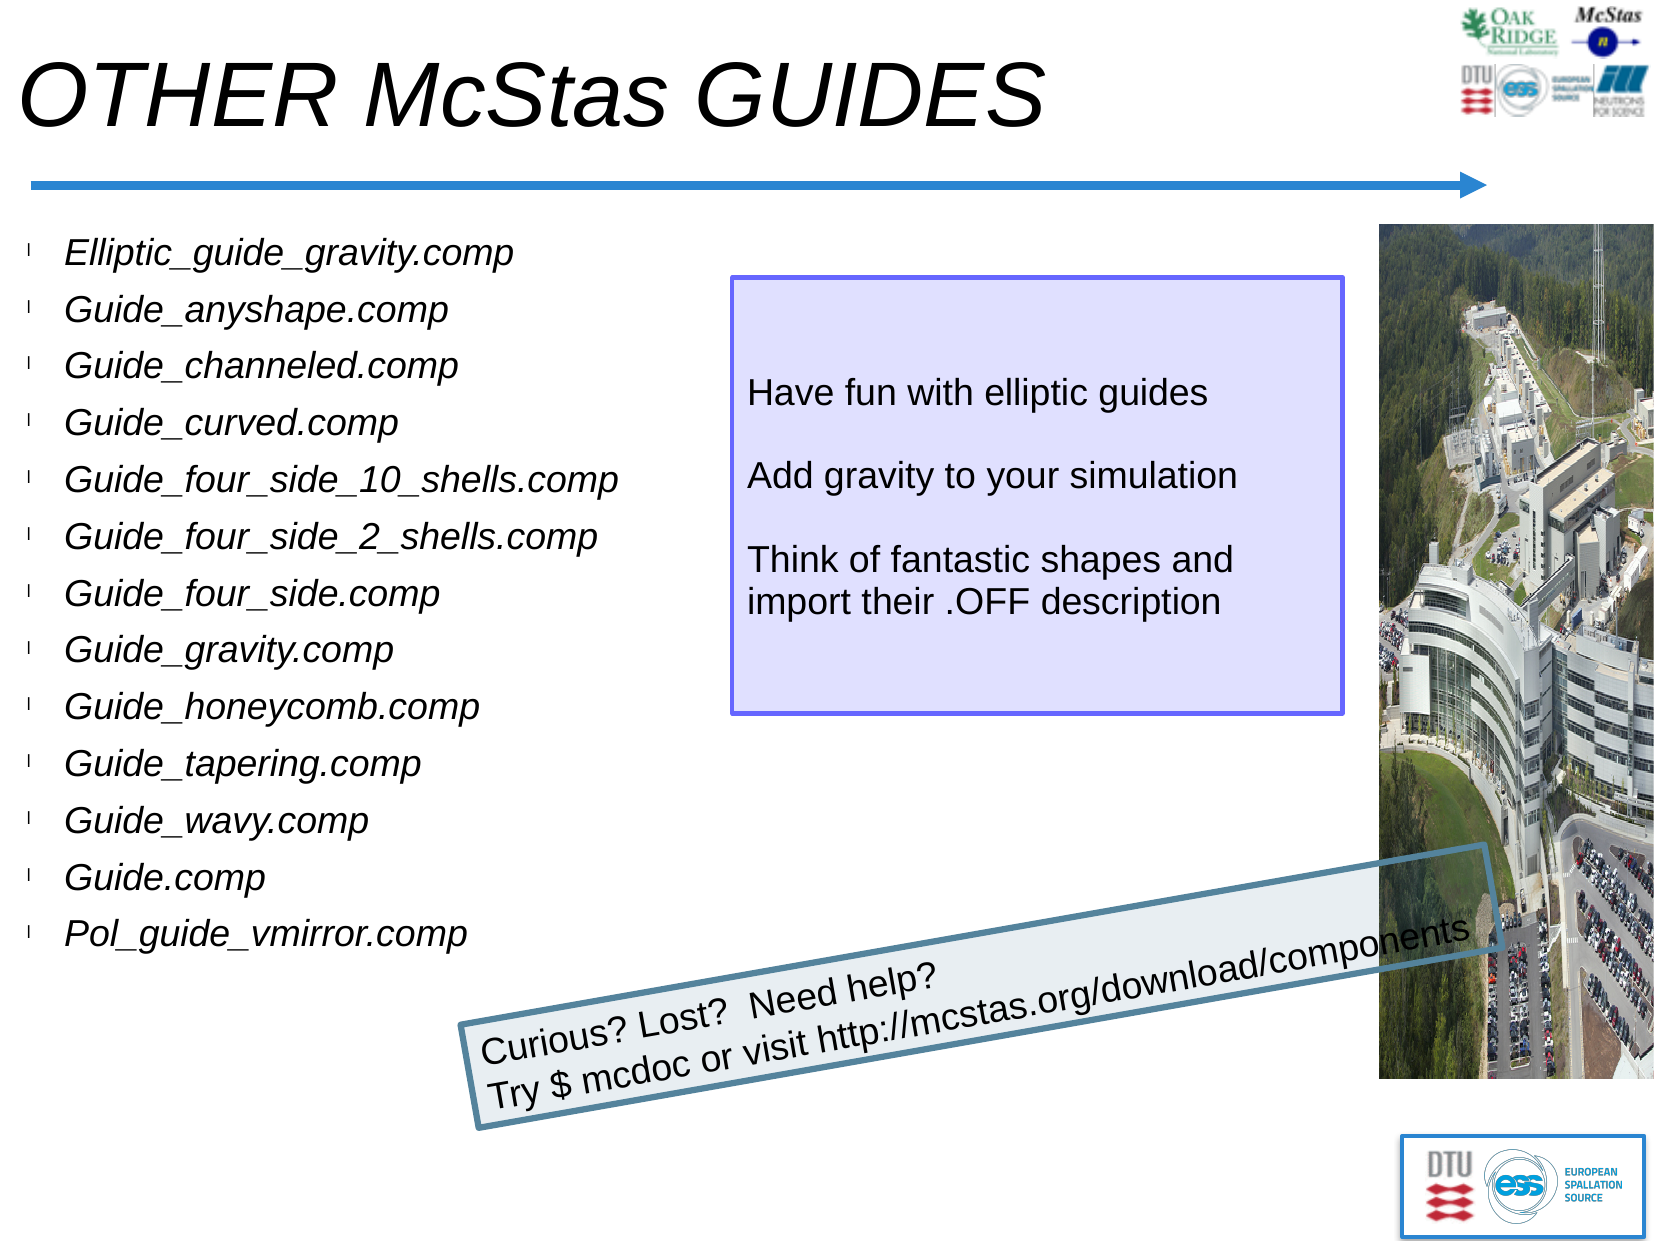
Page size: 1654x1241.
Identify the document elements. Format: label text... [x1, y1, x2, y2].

picture [1425, 1153, 1476, 1224]
text_box Curious? Lost? Need help? Try $ mcdoc or visit http://mcstas.org/download/components [460, 844, 1503, 1128]
picture [1508, 64, 1651, 117]
text_box Have fun with elliptic guides Add gravity to your simulation Think of fantastic shapes and import their .OFF description [732, 277, 1343, 714]
title OTHER McStas GUIDES [17, 31, 1508, 163]
picture [1379, 224, 1654, 1079]
picture [1484, 1149, 1622, 1224]
picture [1459, 6, 1652, 59]
list Elliptic_guide_gravity.comp Guide_anyshape.comp Guide_channeled.comp Guide_curved.comp Guide_four_side_10_shells.comp Guide_four_side_2_shells.comp Guide_four_side.comp Guide_gravity.comp Guide_honeycomb.comp Guide_tapering.comp Guide_wavy.comp Guide.comp Pol_guide_vmirror.comp [26, 235, 1499, 1153]
